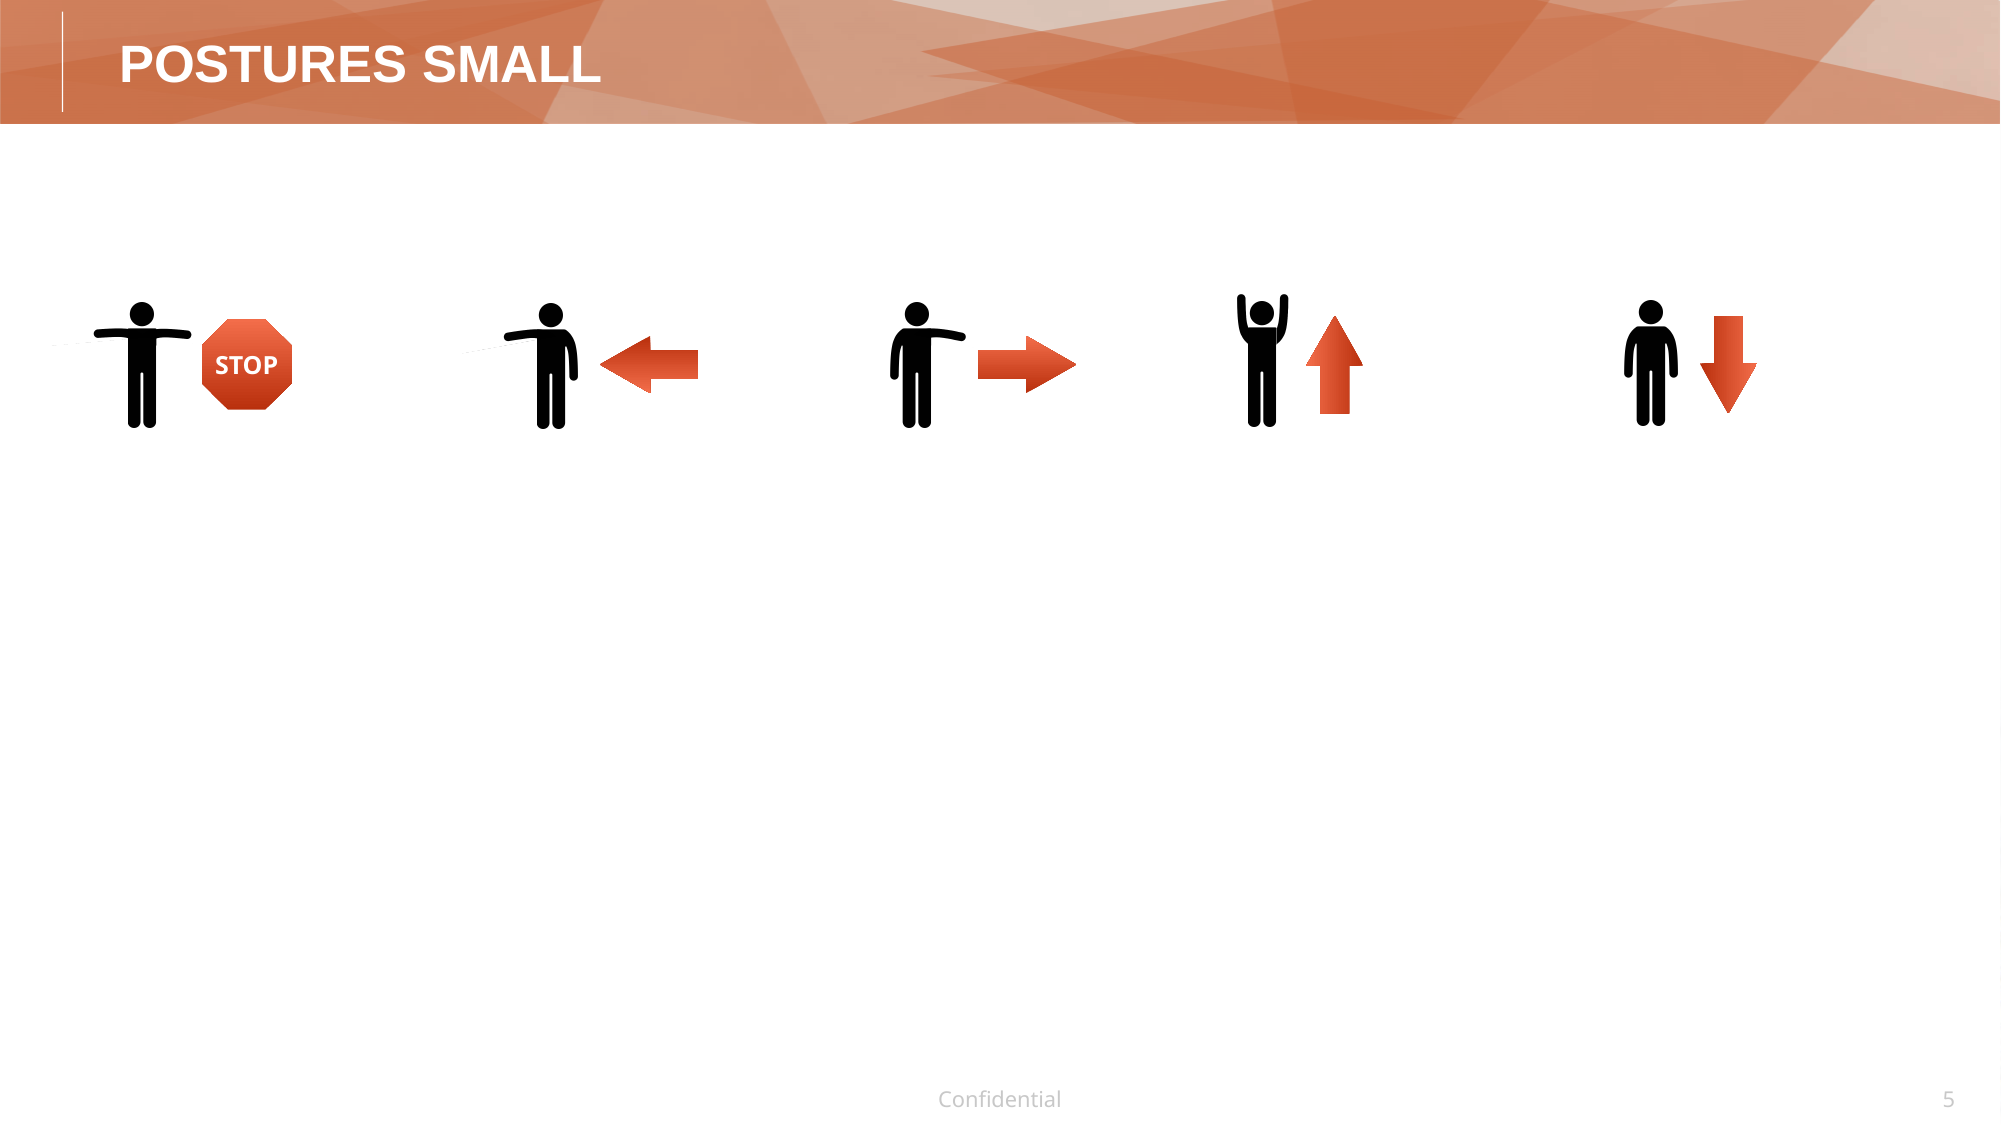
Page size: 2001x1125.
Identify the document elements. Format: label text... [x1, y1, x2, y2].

slide_number 5 [1488, 1088, 1955, 1112]
text_box [1306, 315, 1364, 414]
title Postures Small [104, 22, 1970, 101]
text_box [455, 303, 582, 429]
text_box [45, 302, 240, 429]
text_box [1699, 315, 1758, 414]
text_box [600, 335, 698, 394]
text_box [886, 302, 1015, 428]
text_box STOP [244, 319, 292, 410]
text_box [1018, 335, 1077, 394]
footer Confidential [683, 1088, 1317, 1112]
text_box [1233, 245, 1292, 427]
picture [1621, 300, 1681, 426]
